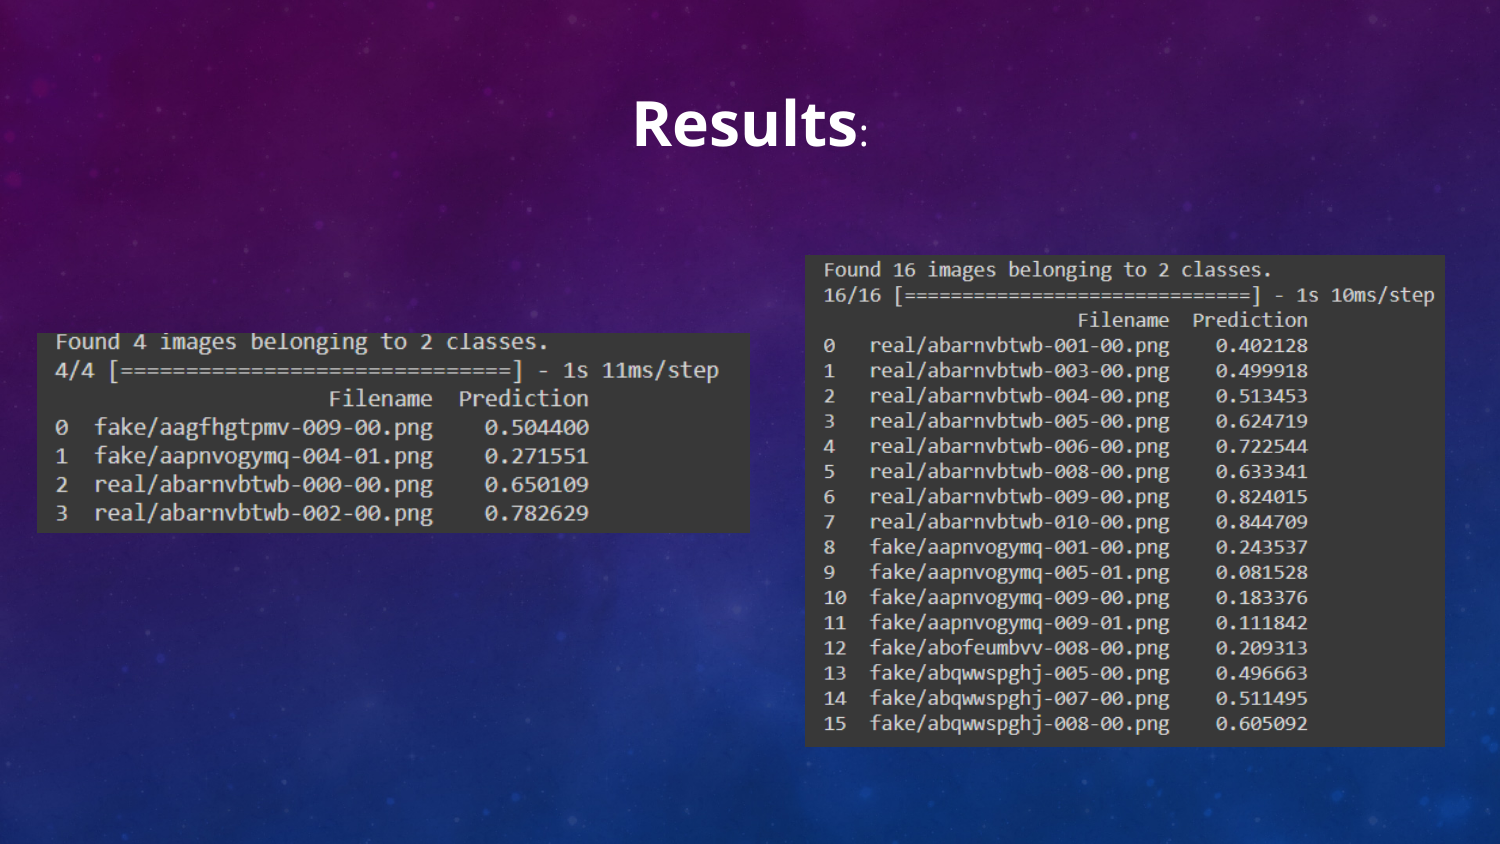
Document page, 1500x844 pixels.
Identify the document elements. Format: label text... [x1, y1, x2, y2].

picture [0, 0, 1500, 844]
text_box Results: [511, 69, 989, 175]
